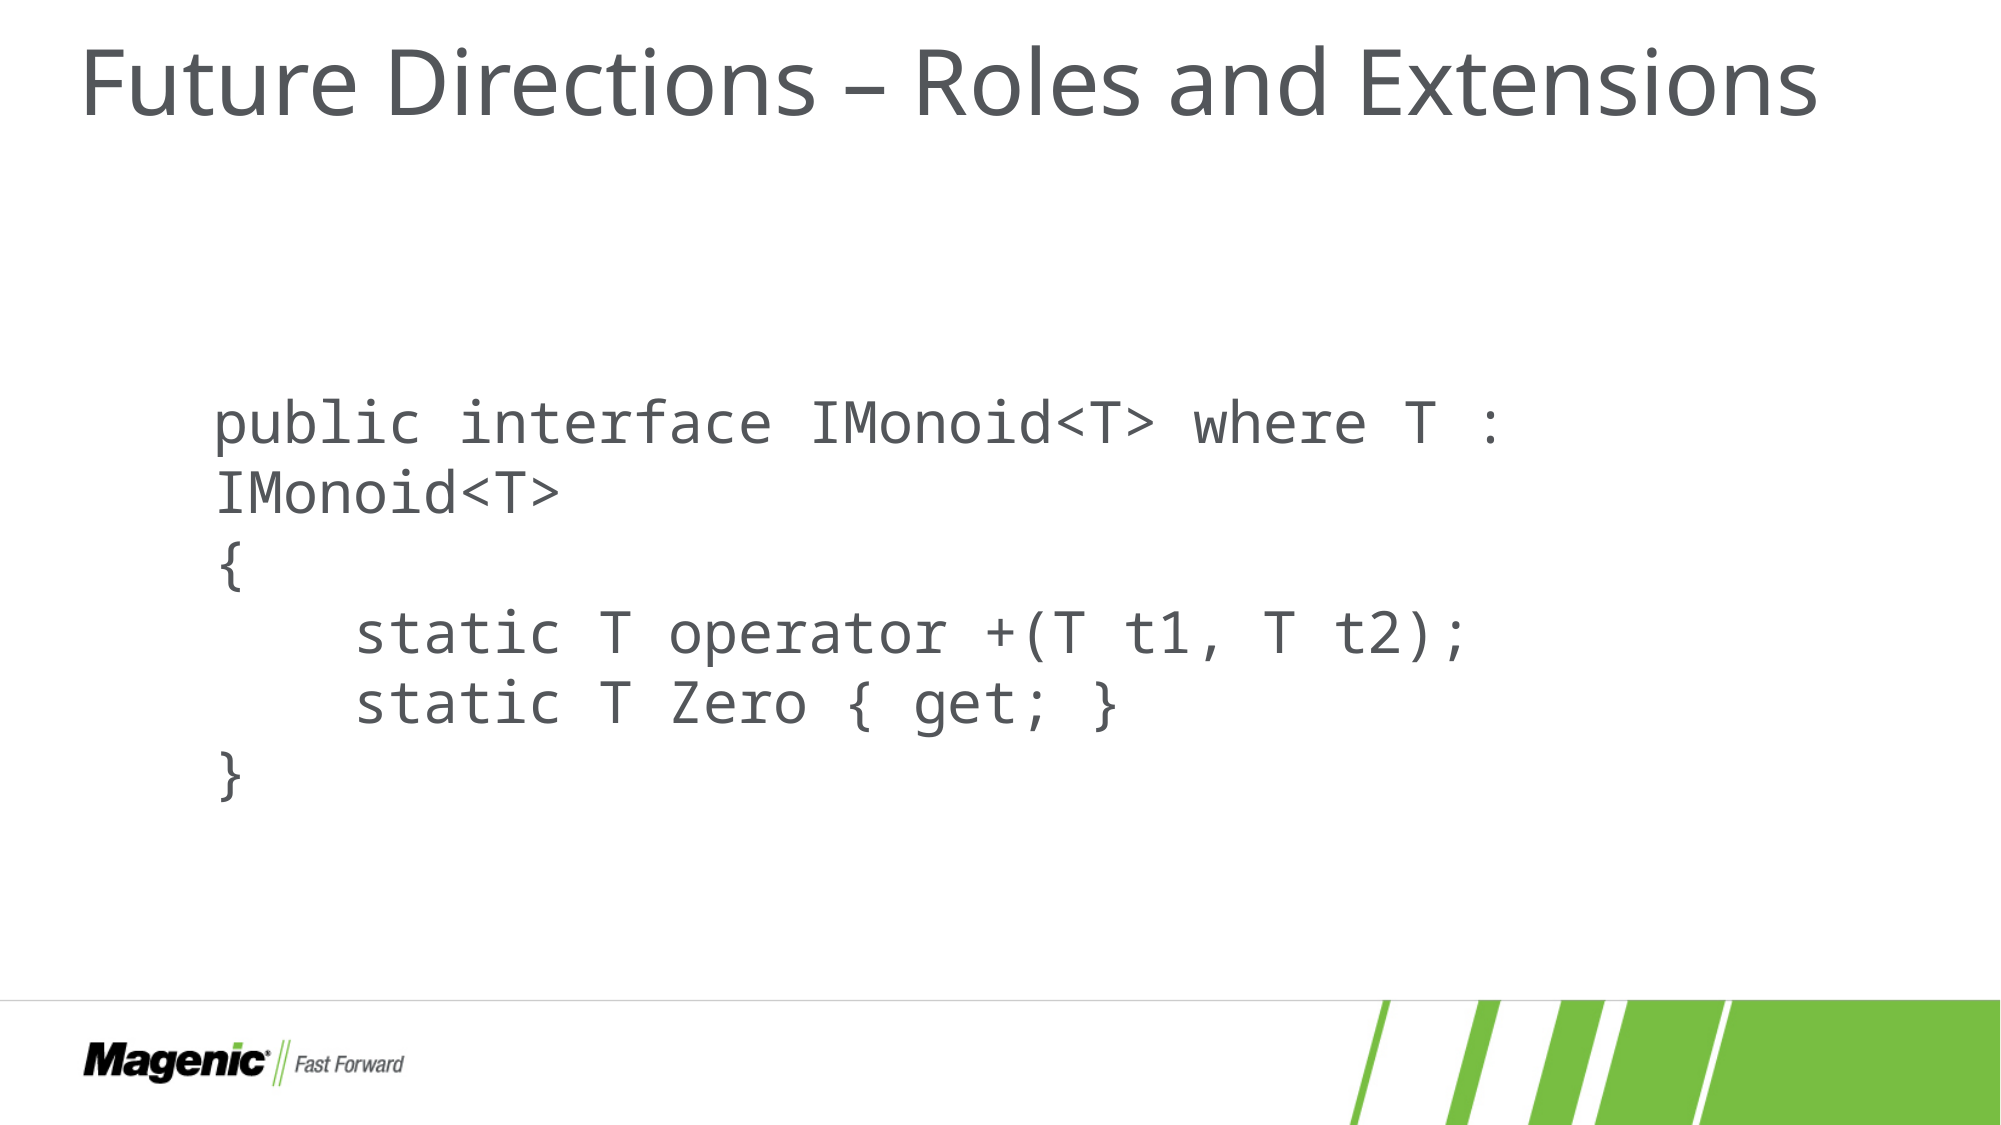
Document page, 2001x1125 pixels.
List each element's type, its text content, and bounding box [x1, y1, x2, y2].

title Future Directions – Roles and Extensions [63, 41, 1938, 131]
picture [0, 0, 2001, 1125]
text_box public interface IMonoid<T> where T : IMonoid<T> { static T operator +(T t1, T t2); static T Zero { get; } } [198, 378, 1802, 813]
